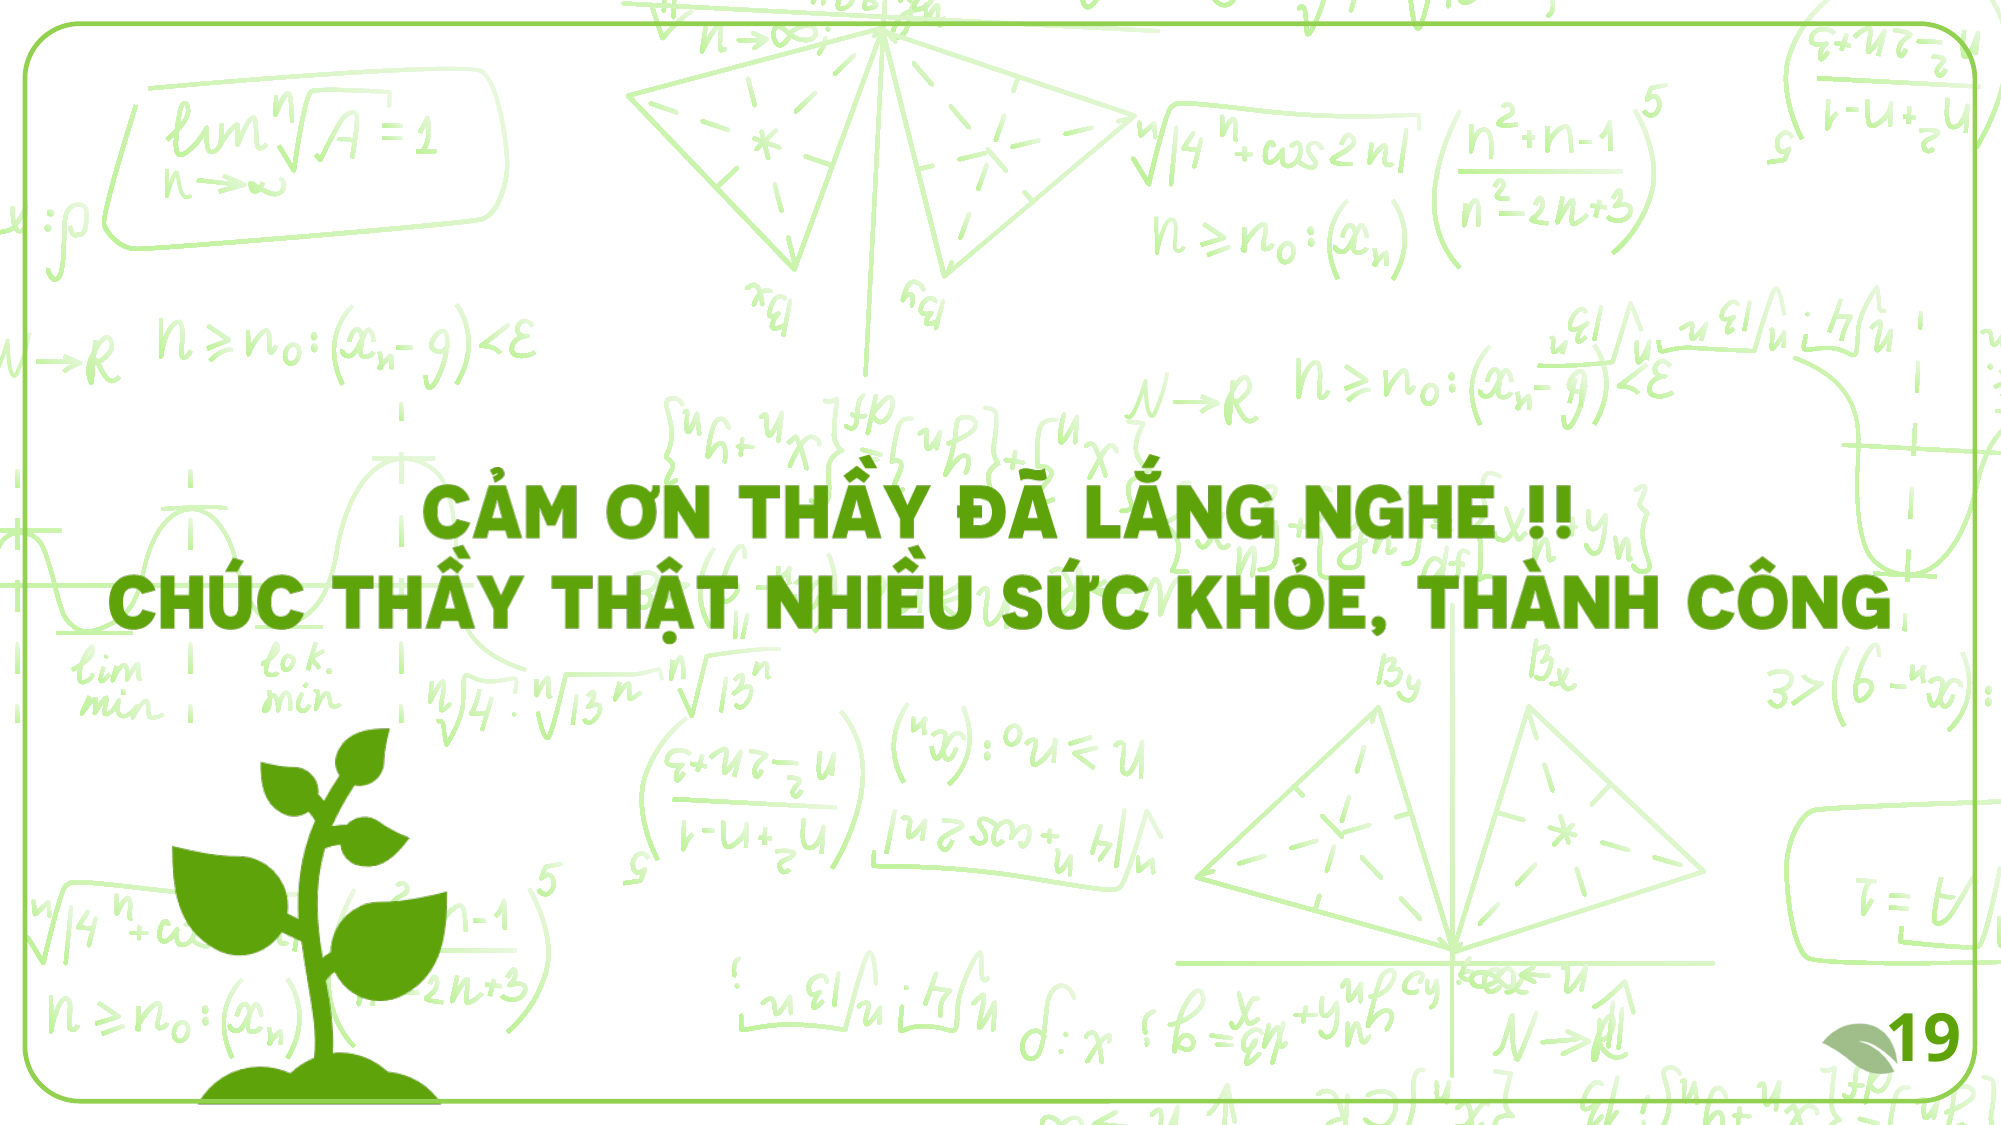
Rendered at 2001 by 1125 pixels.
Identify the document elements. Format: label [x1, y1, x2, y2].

picture [84, 691, 535, 1125]
text_box [1816, 987, 1978, 1102]
picture [62, 438, 1937, 687]
text_box [34, 1079, 84, 1103]
text_box [593, 0, 2000, 1125]
text_box [535, 1079, 593, 1103]
text_box [0, 0, 593, 1079]
